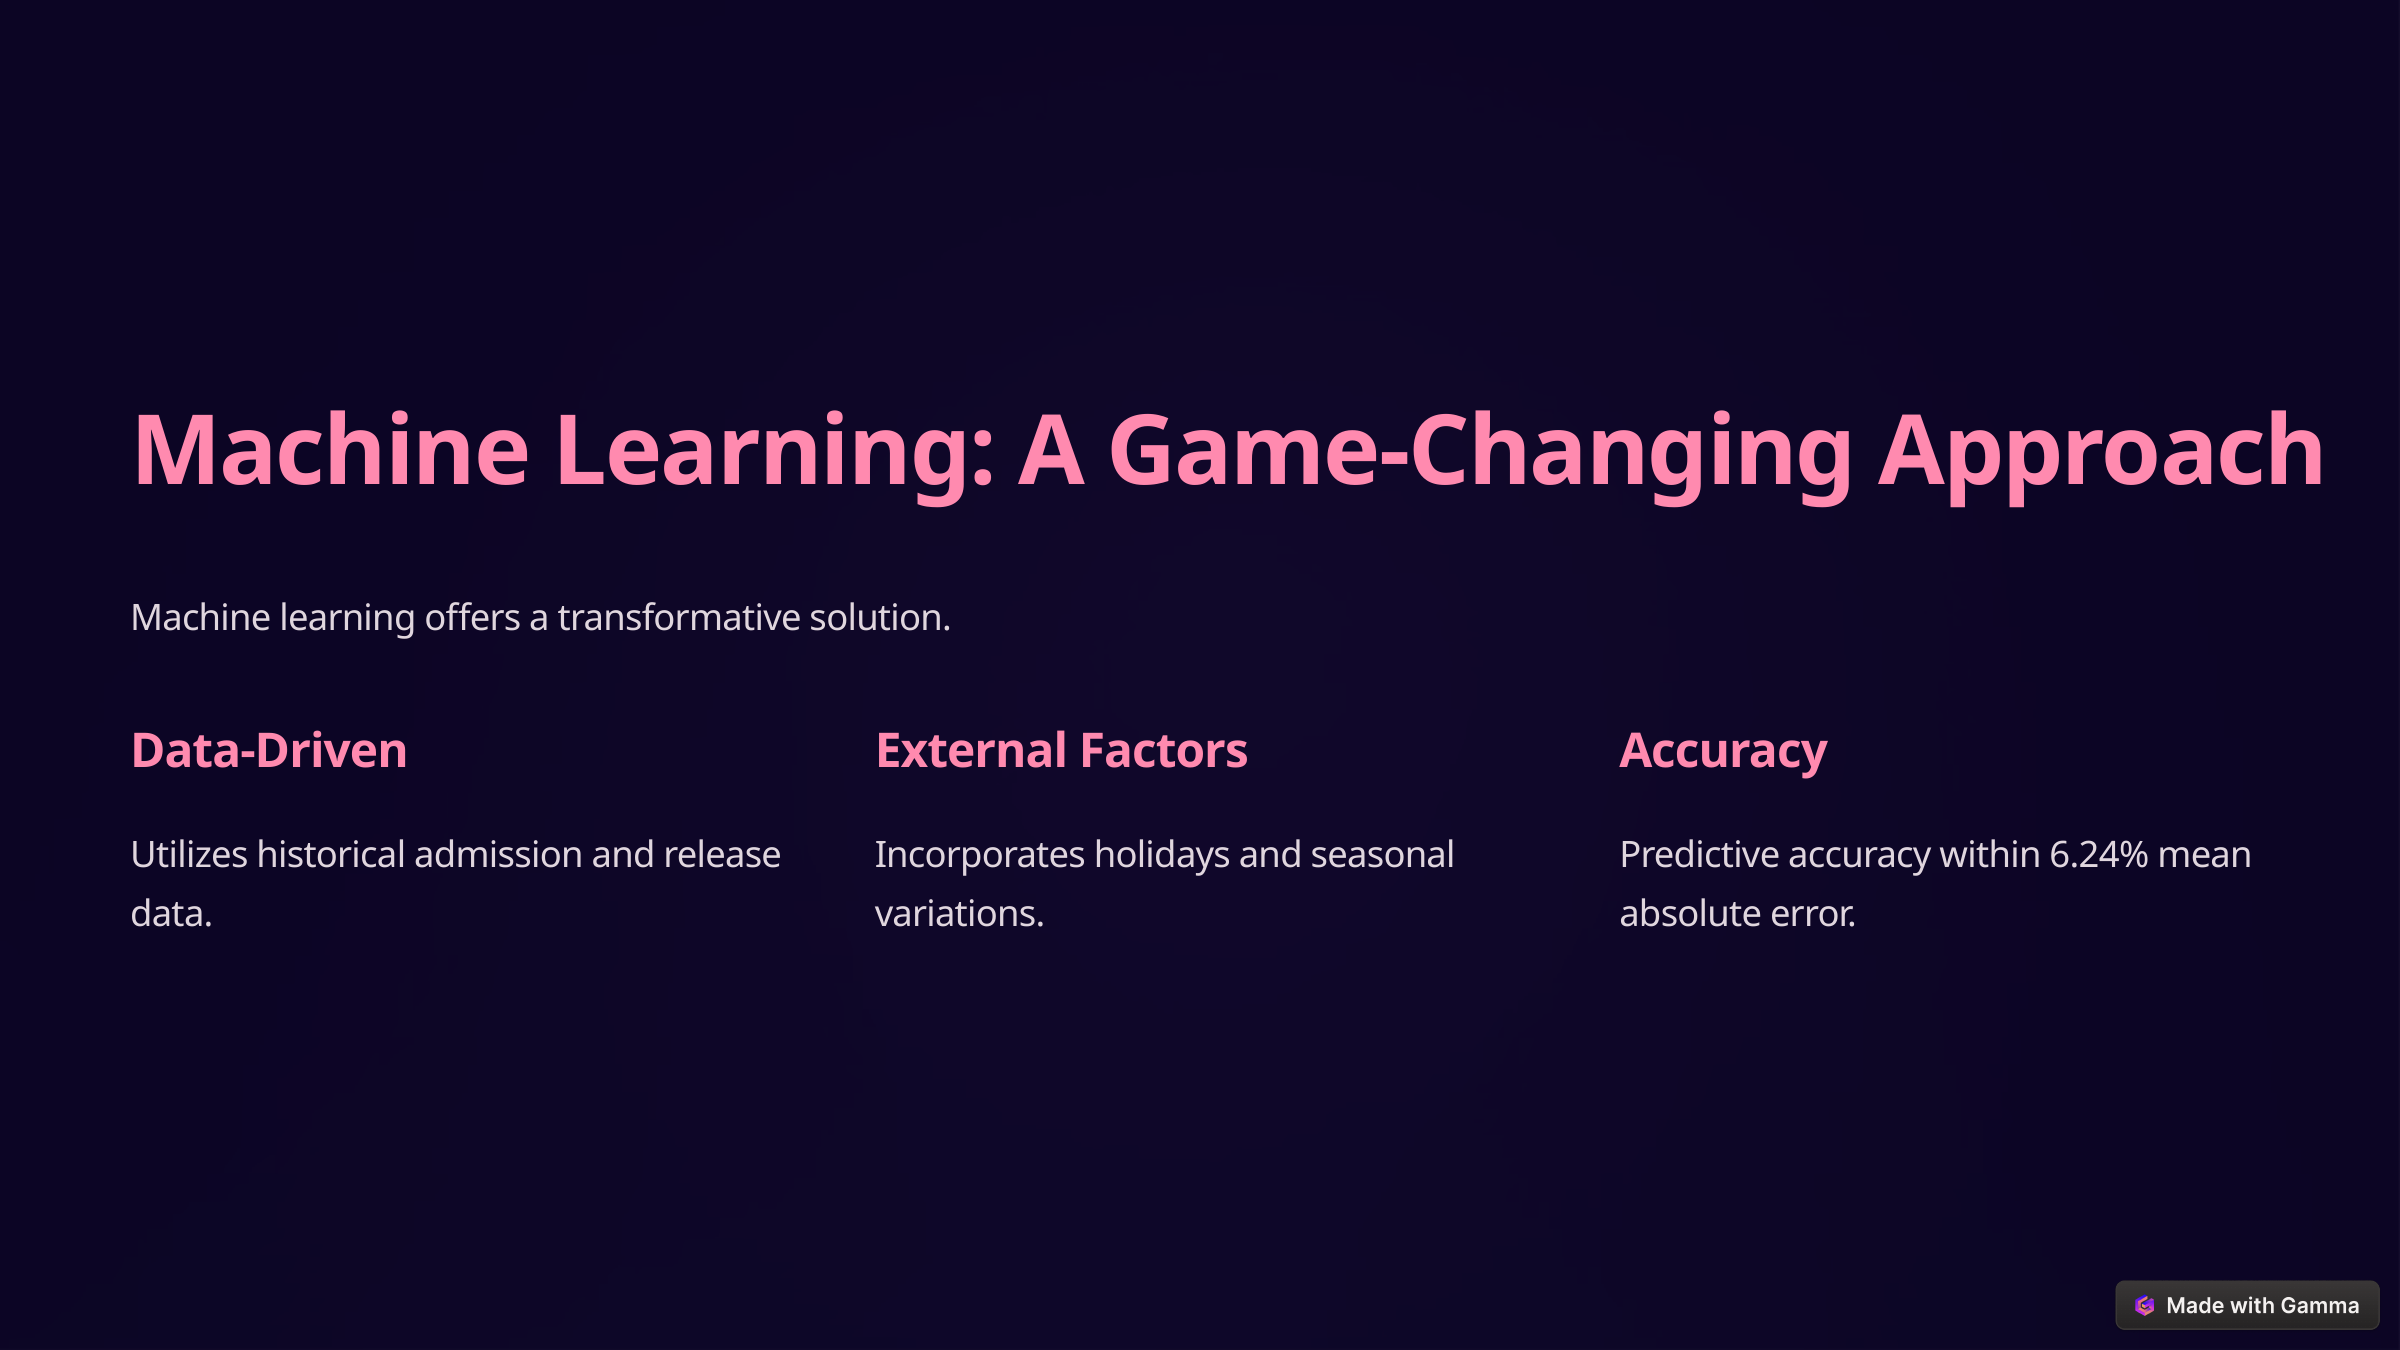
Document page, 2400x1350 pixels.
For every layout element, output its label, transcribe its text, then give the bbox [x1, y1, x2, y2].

text_box External Factors [874, 717, 1364, 779]
text_box Incorporates holidays and seasonal variations. [874, 815, 1528, 935]
text_box Utilizes historical admission and release data. [130, 815, 783, 935]
picture [2106, 1271, 2389, 1339]
text_box Accuracy [1619, 717, 2108, 779]
text_box Machine Learning: A Game-Changing Approach [130, 382, 2179, 505]
text_box Predictive accuracy within 6.24% mean absolute error. [1619, 815, 2272, 935]
text_box Machine learning offers a transformative solution. [130, 578, 2270, 638]
text_box Data-Driven [130, 717, 619, 779]
